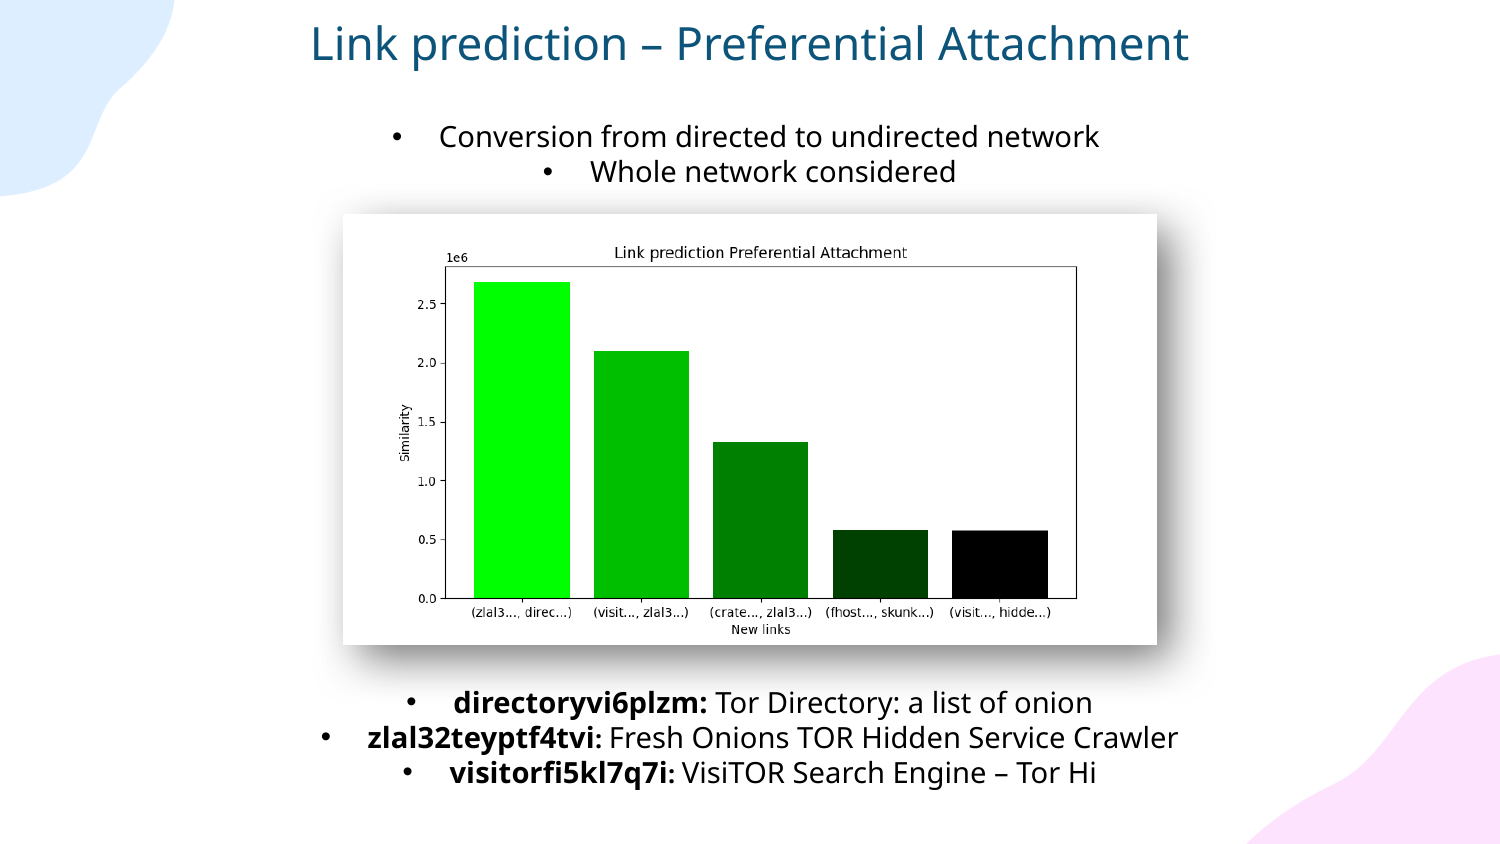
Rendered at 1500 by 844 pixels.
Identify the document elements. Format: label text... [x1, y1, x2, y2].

picture [342, 213, 1157, 645]
text_box Conversion from directed to undirected network Whole network considered [0, 111, 1500, 196]
text_box directoryvi6plzm: Tor Directory: a list of onion zlal32teyptf4tvi: Fresh Onions TOR Hidden Service Crawler visitorfi5kl7q7i: VisiTOR Search Engine – Tor Hi [0, 676, 1500, 832]
title Link prediction – Preferential Attachment [0, 0, 1500, 94]
